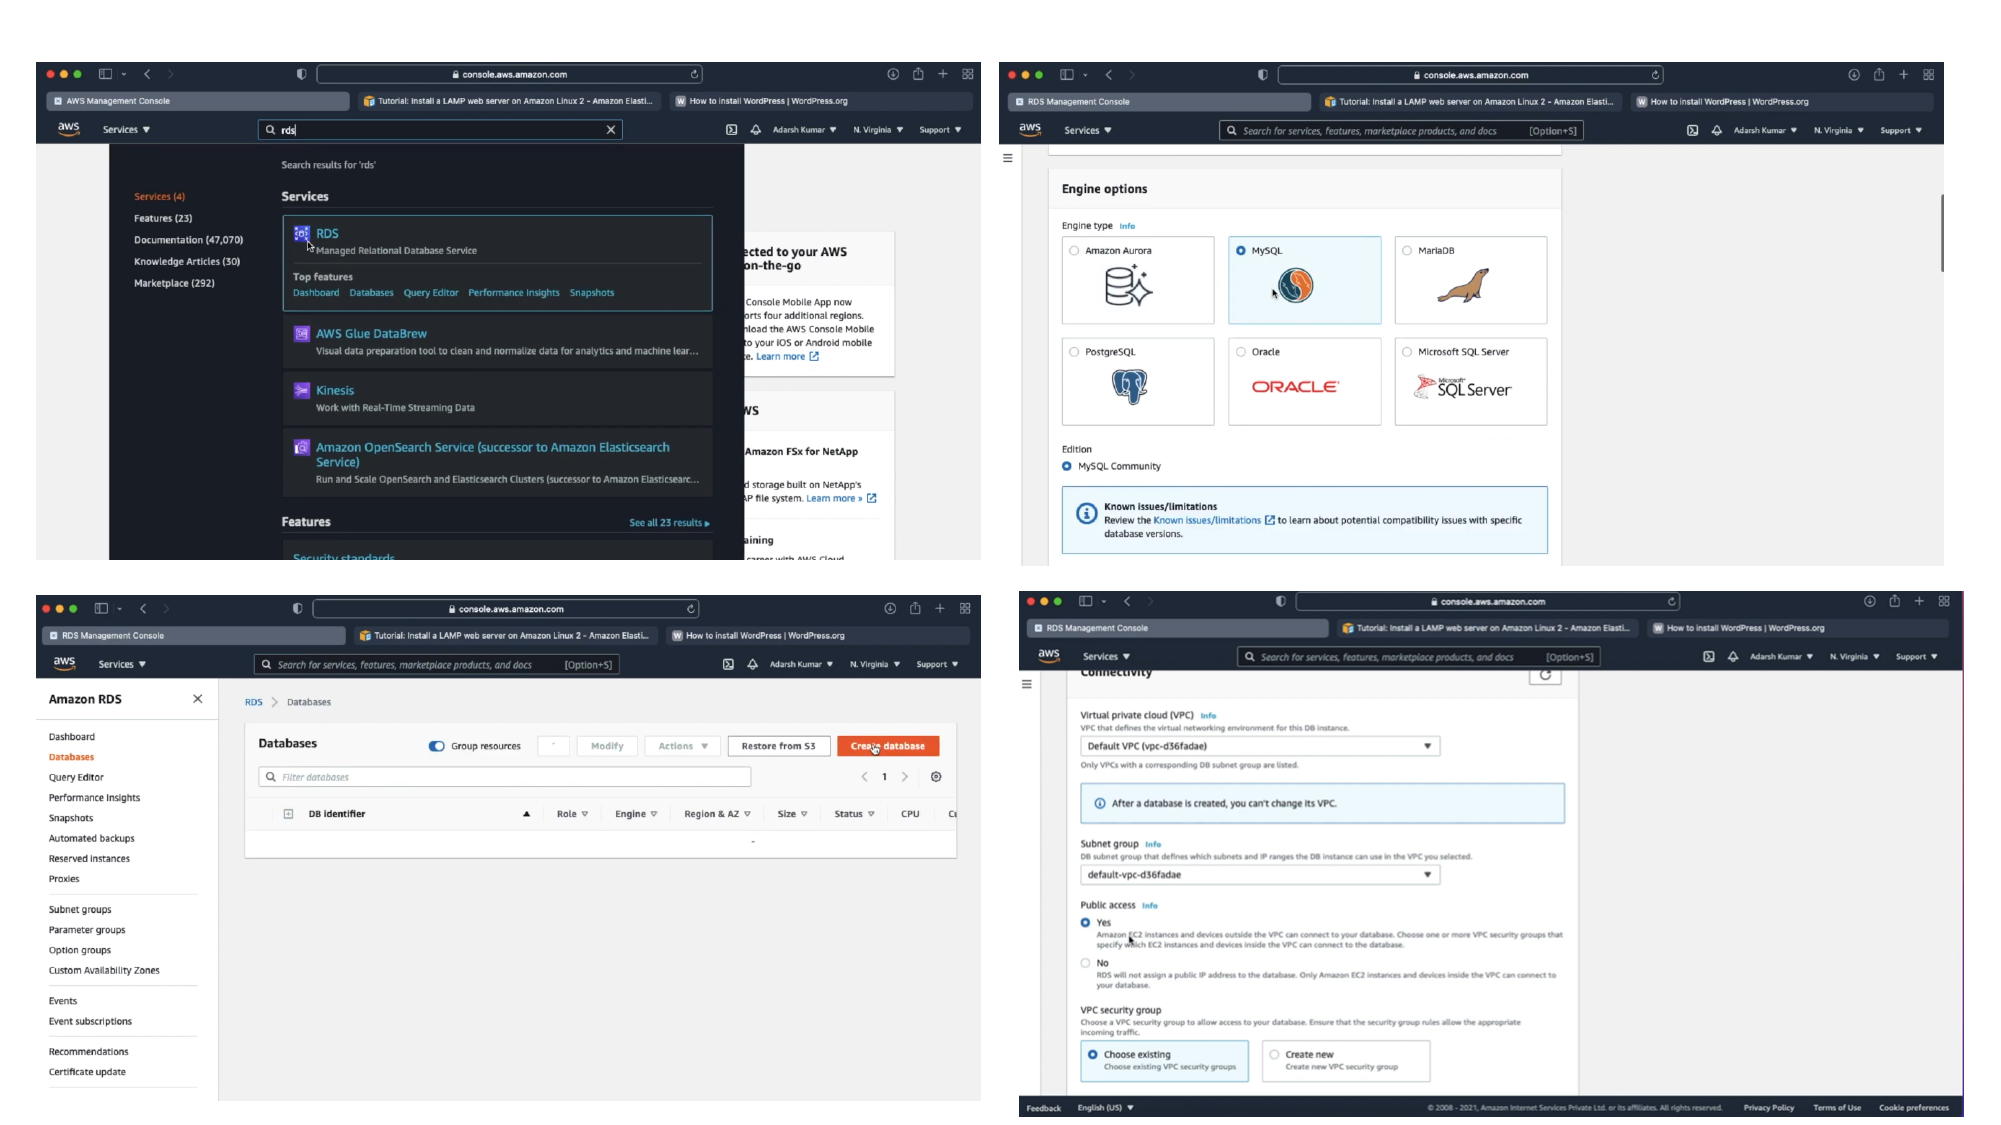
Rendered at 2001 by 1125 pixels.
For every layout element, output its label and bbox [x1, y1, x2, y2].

picture [1019, 591, 1964, 1118]
picture [999, 62, 1944, 566]
picture [36, 595, 981, 1101]
picture [36, 62, 981, 560]
